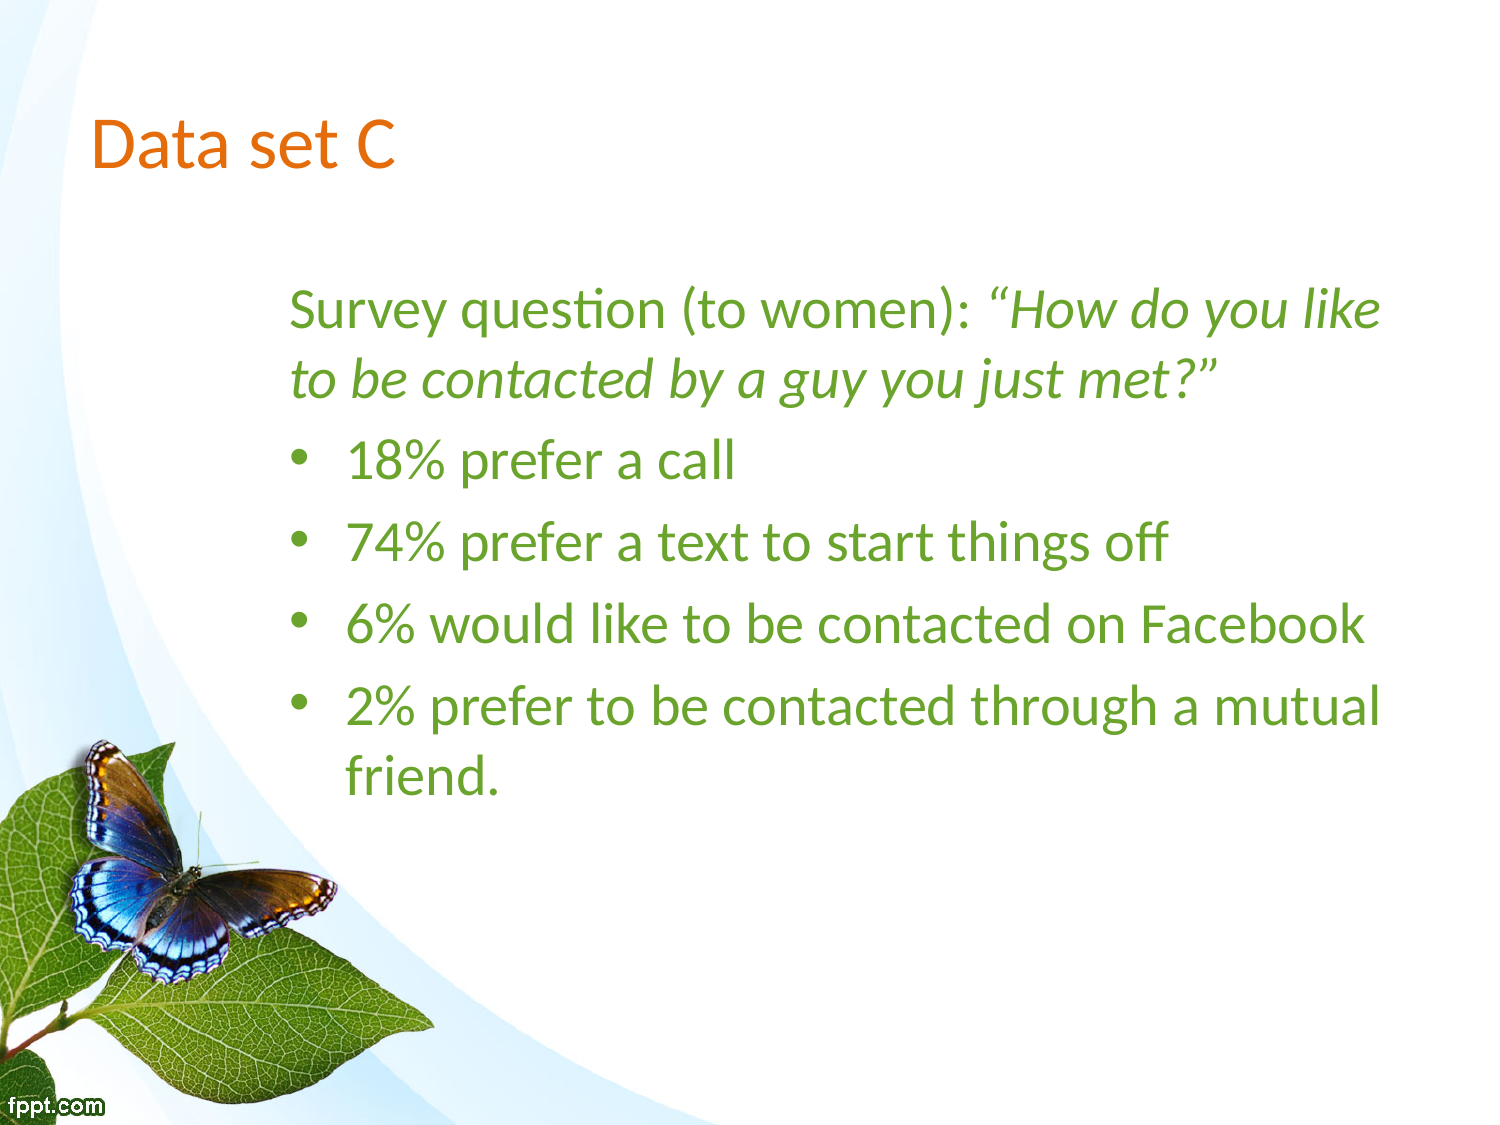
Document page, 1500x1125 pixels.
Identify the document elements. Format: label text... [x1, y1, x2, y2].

picture [0, 0, 1500, 1125]
list Survey question (to women): “How do you like to be contacted by a guy you just met?” 18% prefer a call 74% prefer a text to start things off 6% would like to be contacted on Facebook 2% prefer to be contacted through a mutual friend. [274, 262, 1425, 1005]
title Data set C [75, 45, 1425, 233]
